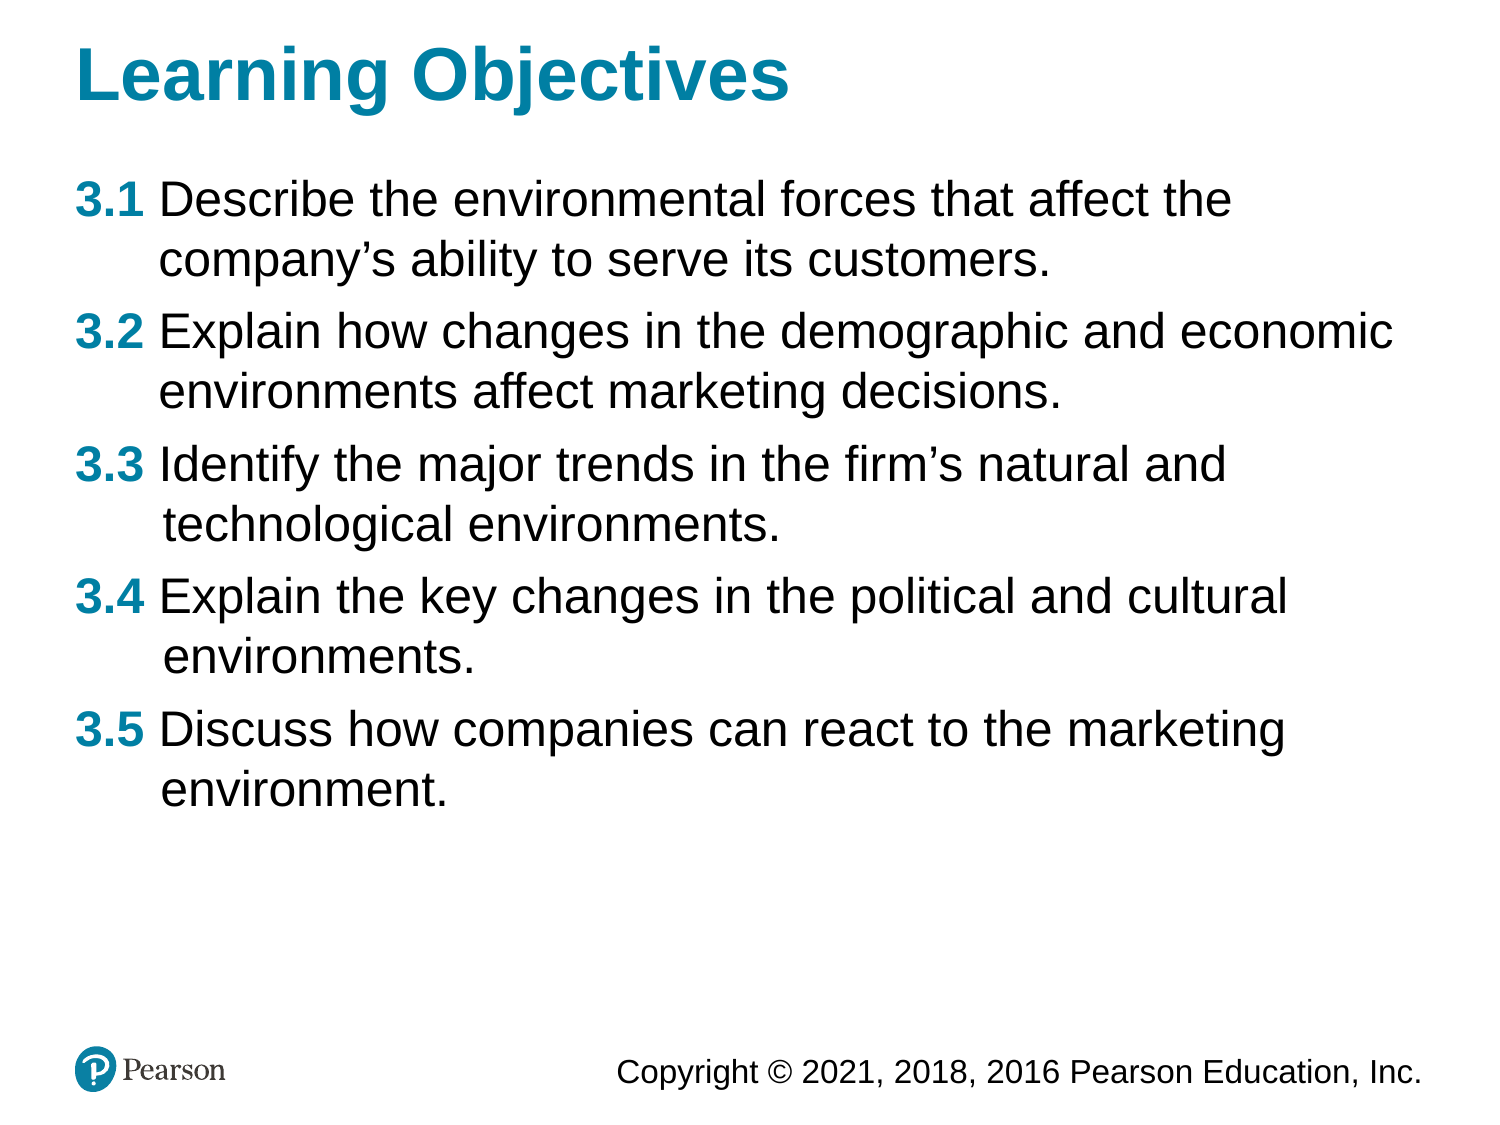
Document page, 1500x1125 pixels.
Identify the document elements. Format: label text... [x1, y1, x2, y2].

title Learning Objectives [75, 37, 1425, 116]
list 3.1 Describe the environmental forces that affect the company’s ability to serve its customers. 3.2 Explain how changes in the demographic and economic environments affect marketing decisions. 3.3 Identify the major trends in the firm’s natural and technological environments. 3.4 Explain the key changes in the political and cultural environments. 3.5 Discuss how companies can react to the marketing environment. [75, 166, 1425, 817]
